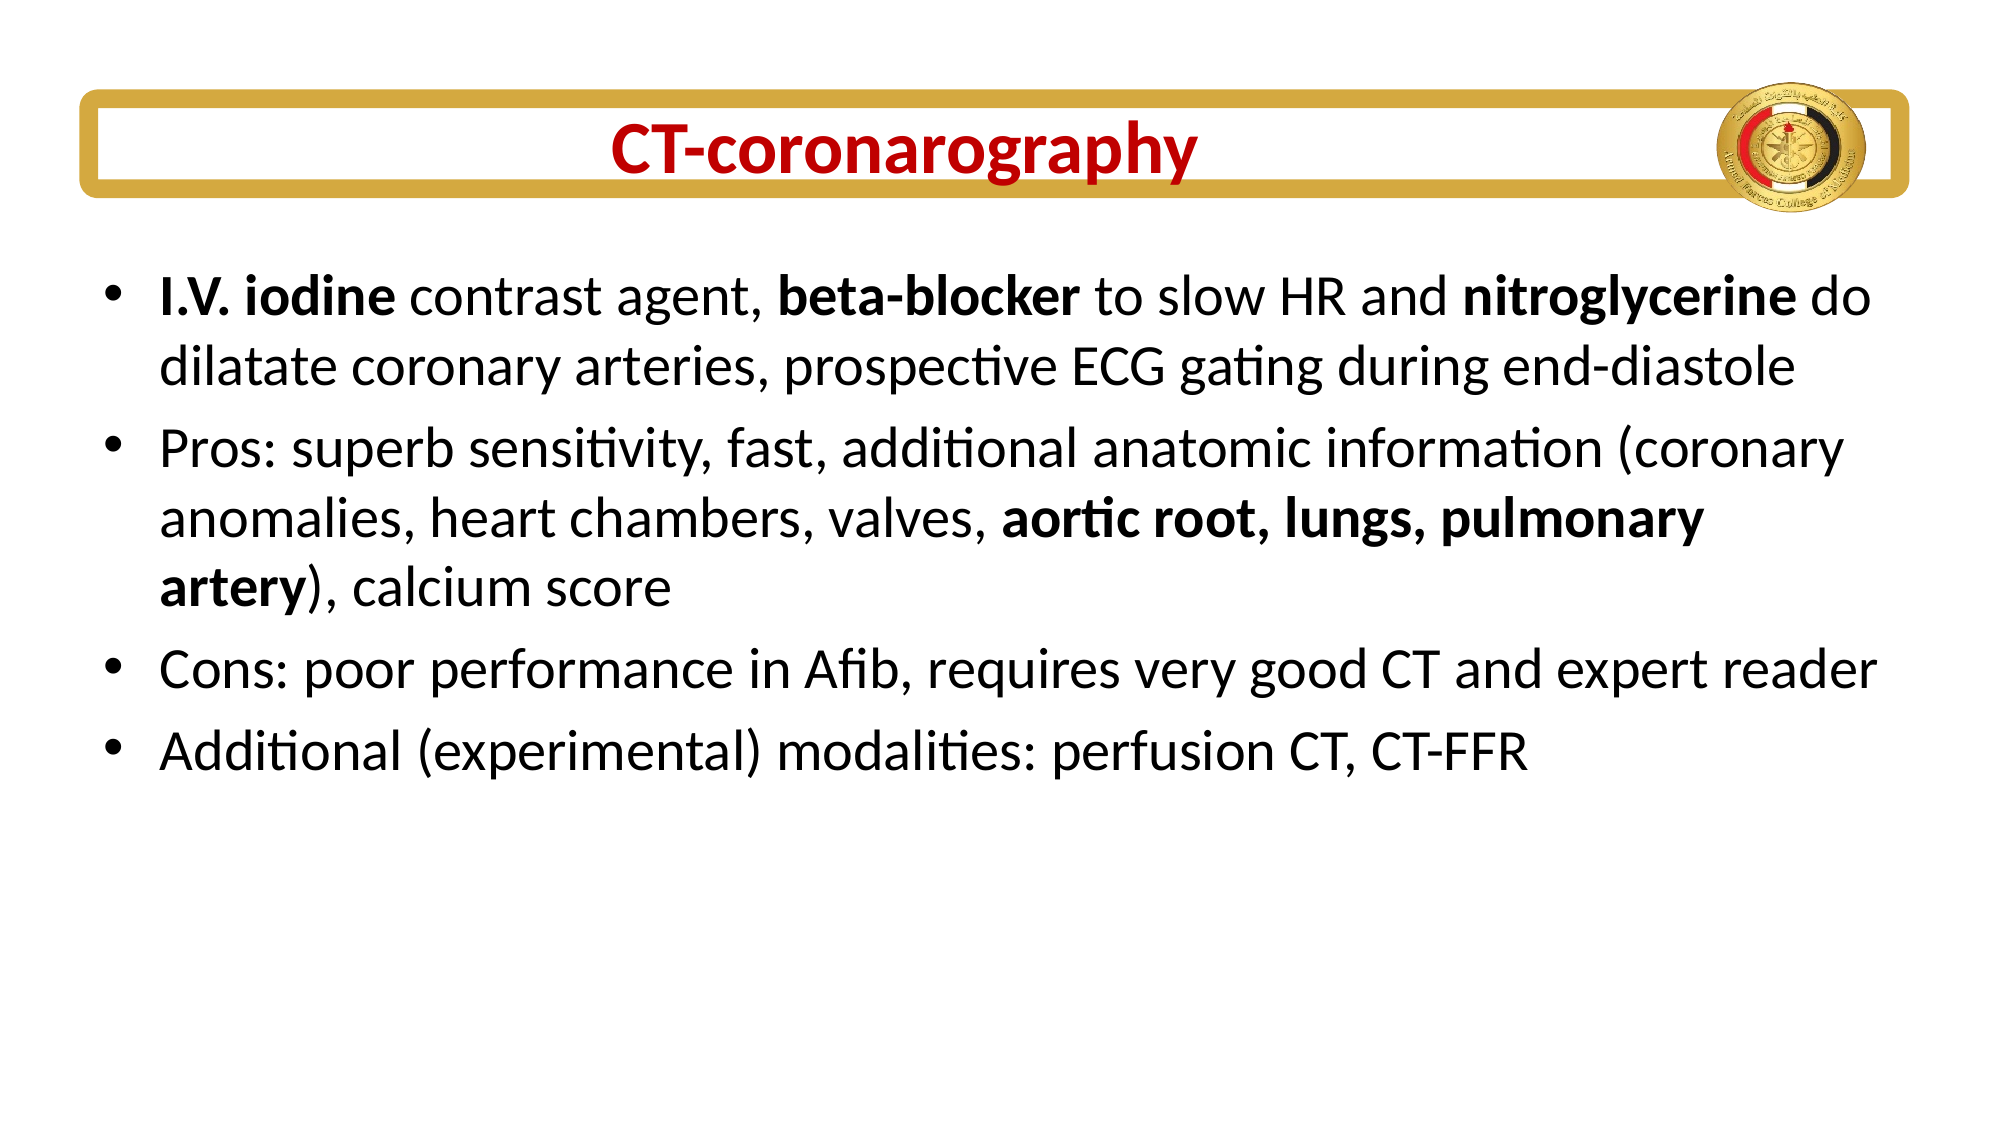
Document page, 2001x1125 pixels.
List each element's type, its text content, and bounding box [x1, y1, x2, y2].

title CT-coronarography [88, 98, 1723, 189]
list I.V. iodine contrast agent, beta-blocker to slow HR and nitroglycerine do dilatate coronary arteries, prospective ECG gating during end-diastole Pros: superb sensitivity, fast, additional anatomic information (coronary anomalies, heart chambers, valves, aortic root, lungs, pulmonary artery), calcium score Cons: poor performance in Afib, requires very good CT and expert reader Additional (experimental) modalities: perfusion CT, CT-FFR [88, 249, 1905, 993]
picture [1723, 82, 1867, 213]
